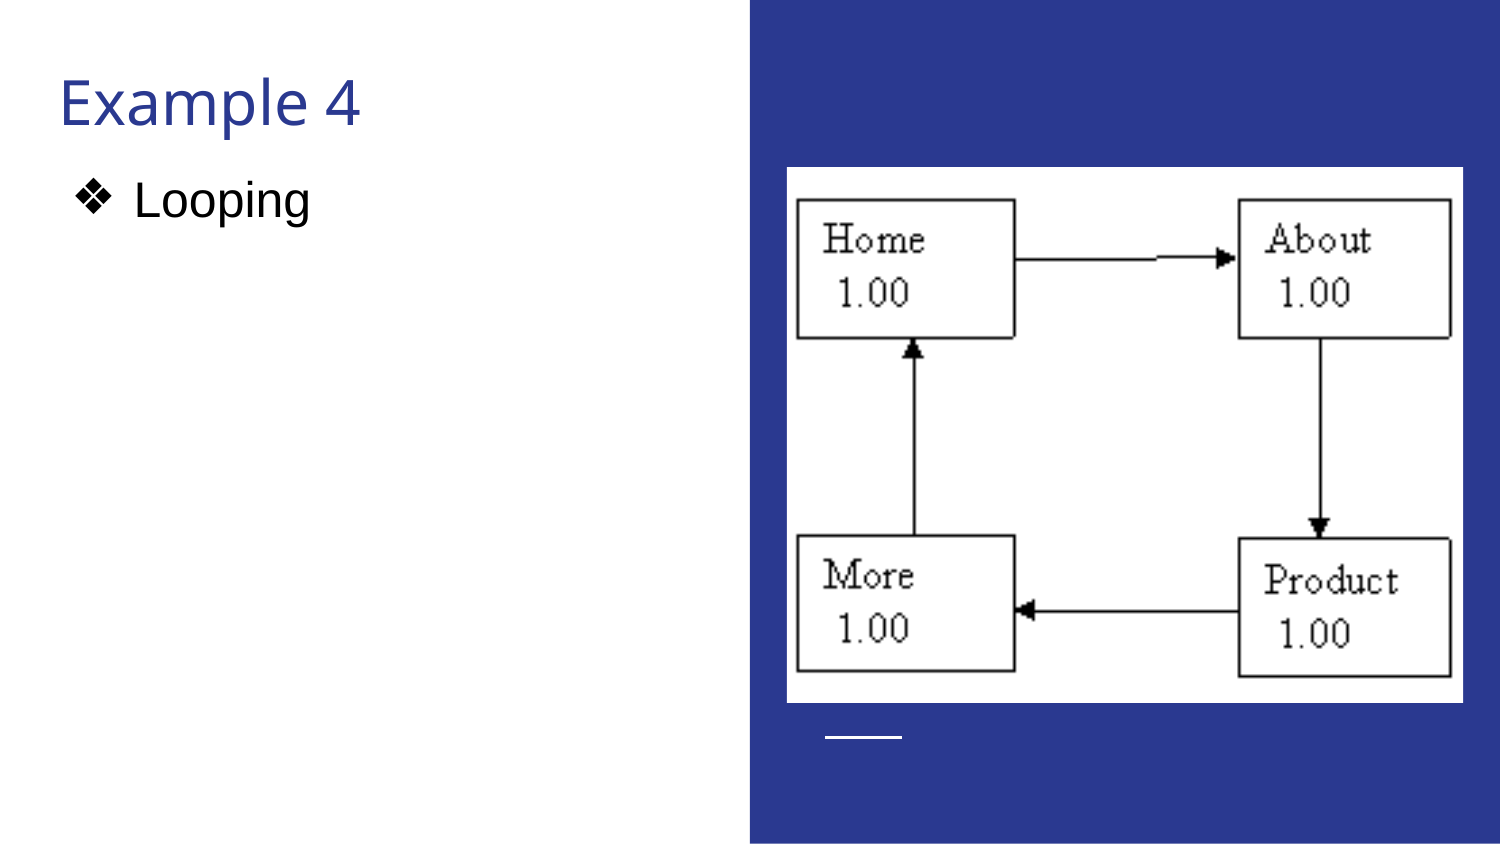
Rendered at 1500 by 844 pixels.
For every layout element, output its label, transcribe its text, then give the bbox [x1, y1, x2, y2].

subtitle Looping [43, 152, 708, 759]
title Example 4 [43, 49, 708, 152]
picture [786, 166, 1464, 704]
